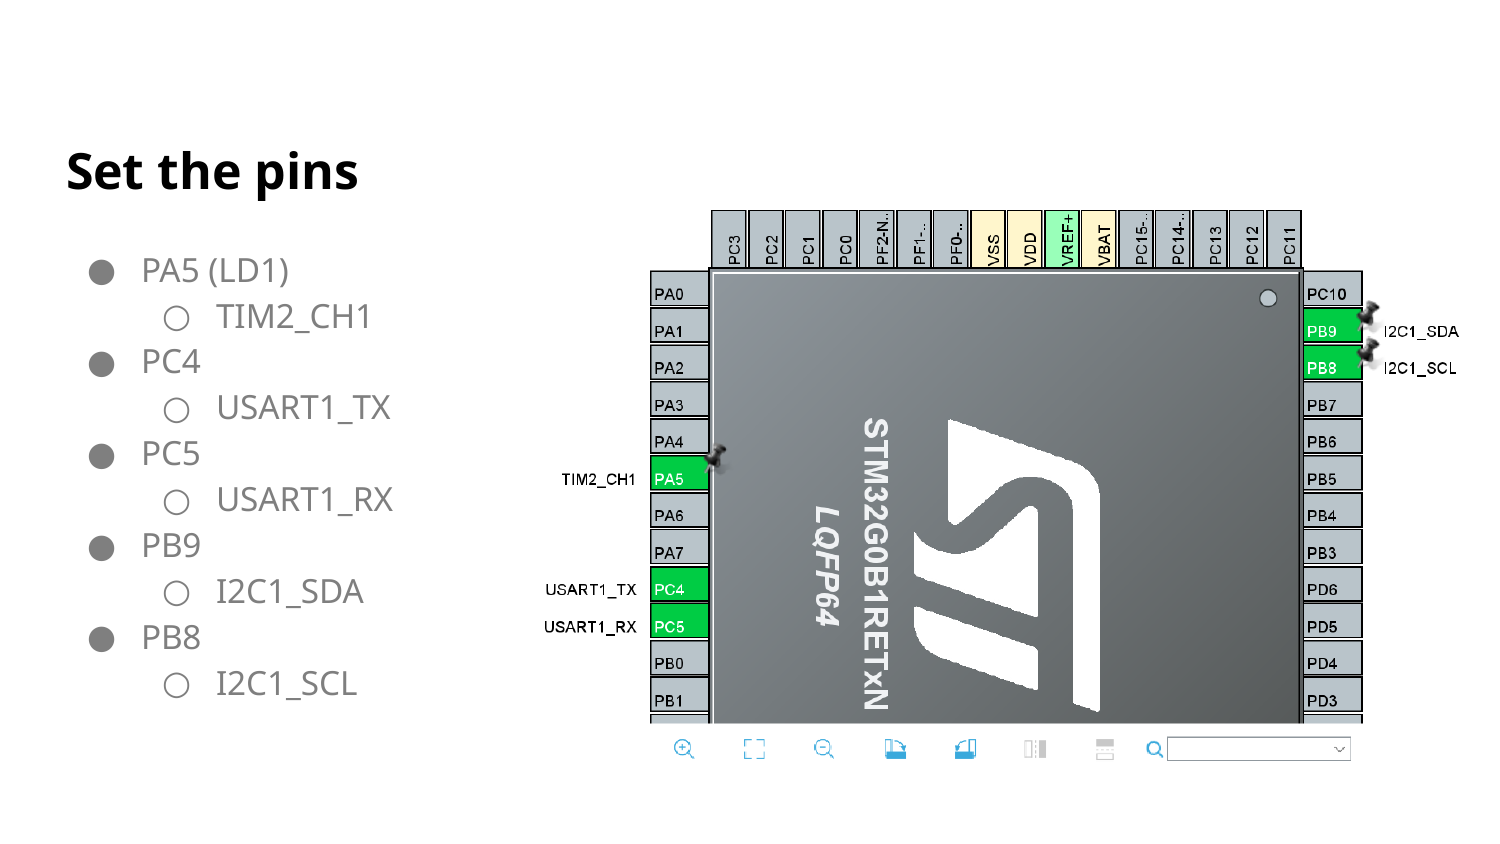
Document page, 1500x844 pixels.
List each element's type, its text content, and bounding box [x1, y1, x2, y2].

list PA5 (LD1) TIM2_CH1 PC4 USART1_TX PC5 USART1_RX PB9 I2C1_SDA PB8 I2C1_SCL [51, 227, 520, 750]
title Set the pins [51, 91, 673, 216]
picture [525, 193, 1483, 772]
